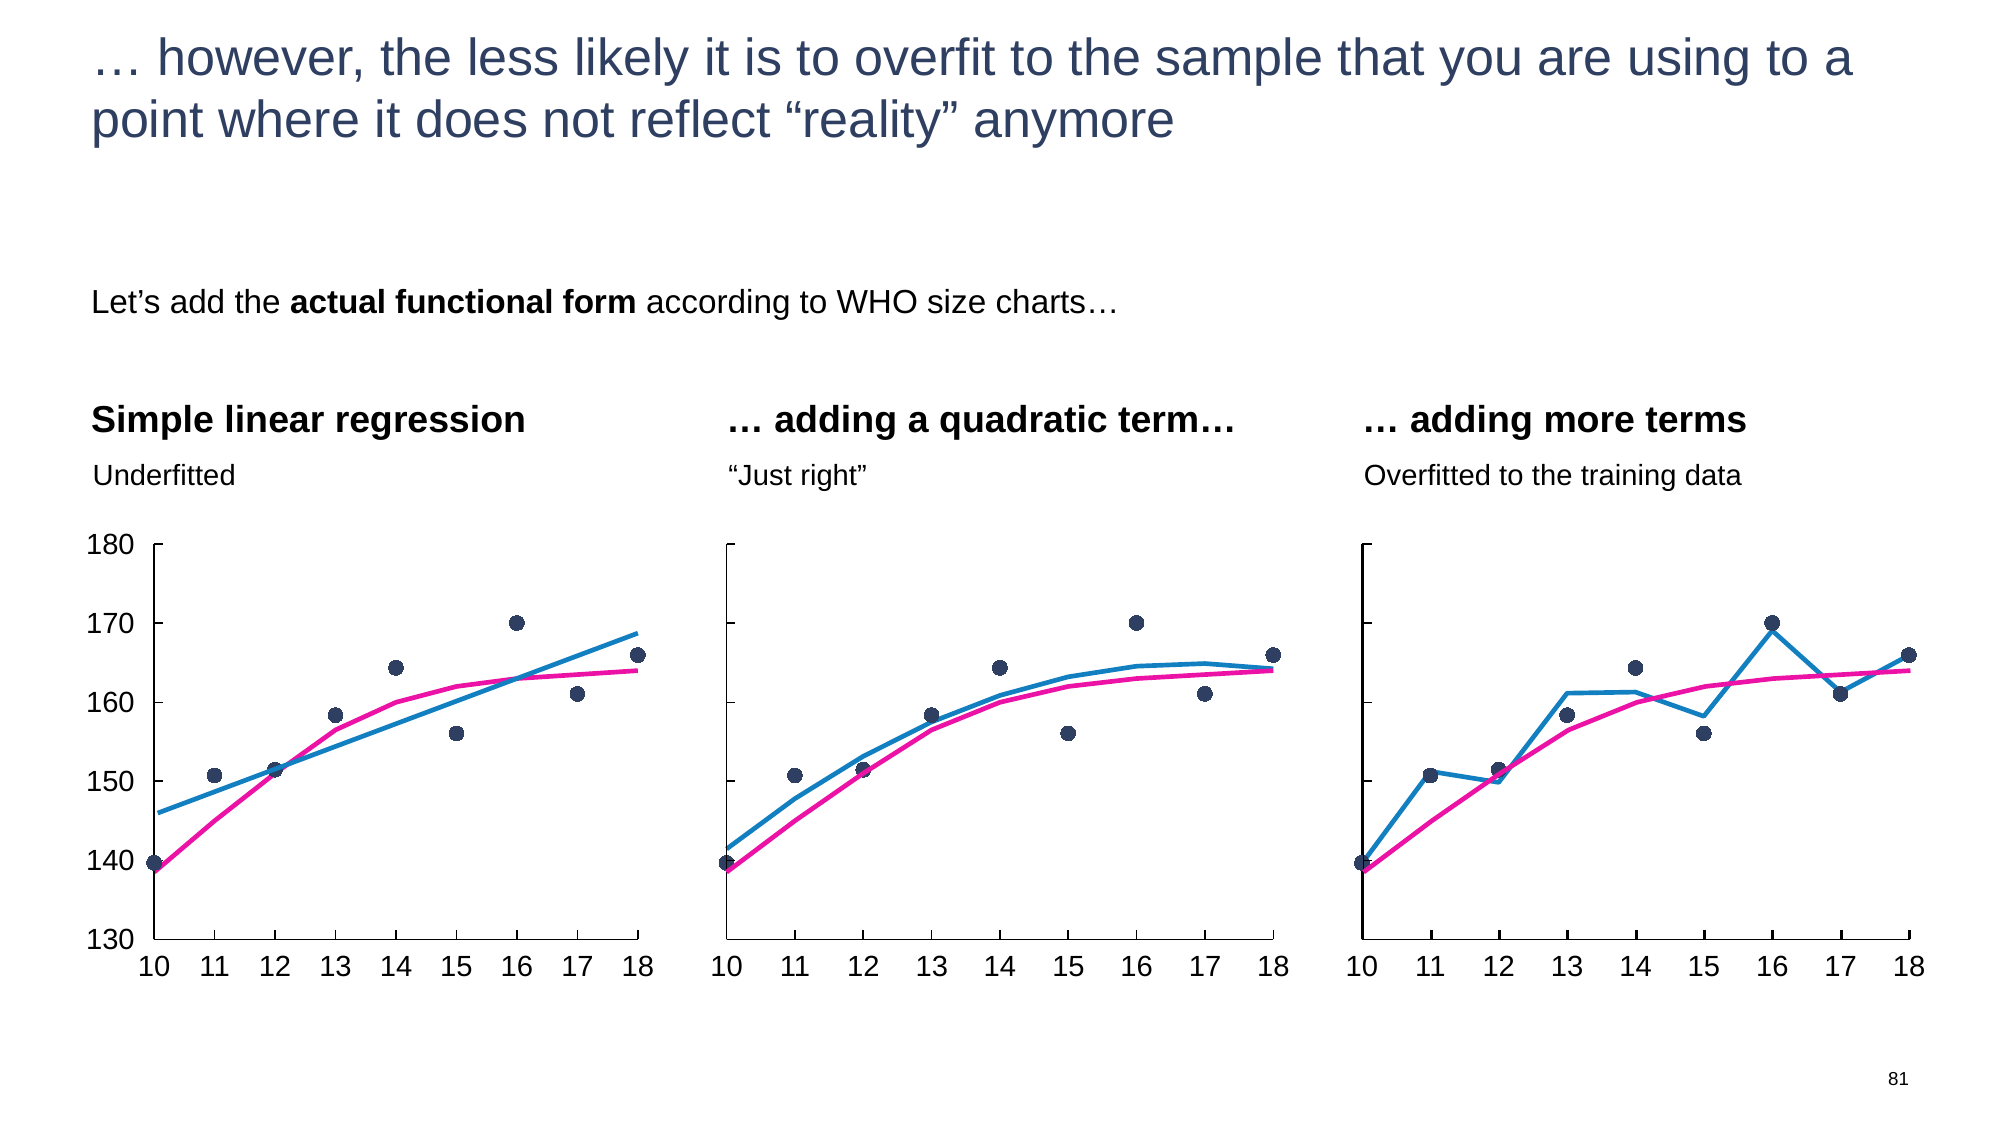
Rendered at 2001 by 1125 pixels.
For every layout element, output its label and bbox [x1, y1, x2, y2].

text_box [199, 954, 230, 984]
text_box [779, 954, 811, 984]
text_box [1687, 954, 1720, 984]
text_box [983, 954, 1017, 984]
text_box [561, 954, 594, 984]
text_box [1052, 954, 1085, 984]
text_box [138, 951, 171, 984]
text_box [86, 845, 135, 877]
text_box [725, 452, 1275, 494]
chart [712, 530, 1288, 954]
text_box [1482, 954, 1515, 984]
text_box [90, 395, 638, 441]
text_box [710, 951, 743, 984]
text_box [1824, 954, 1857, 984]
text_box [379, 954, 413, 984]
text_box [1345, 951, 1379, 984]
text_box [847, 954, 880, 984]
text_box [621, 951, 655, 984]
text_box [91, 279, 1909, 320]
text_box [1892, 951, 1926, 984]
text_box [86, 924, 135, 957]
chart [140, 530, 652, 954]
text_box [157, 632, 639, 814]
text_box [1756, 954, 1789, 984]
text_box [1361, 452, 1910, 494]
text_box [1551, 954, 1584, 984]
text_box [258, 954, 292, 984]
text_box [319, 954, 352, 984]
text_box [86, 608, 135, 641]
text_box [1257, 951, 1290, 984]
text_box [86, 687, 135, 719]
text_box [915, 954, 948, 984]
text_box [1619, 954, 1652, 984]
text_box [86, 766, 135, 799]
text_box [440, 954, 473, 984]
text_box [1415, 954, 1446, 984]
text_box [1189, 954, 1222, 984]
text_box [89, 452, 639, 494]
text_box [1361, 395, 1909, 441]
text_box [86, 529, 135, 561]
text_box [1120, 954, 1153, 984]
chart [1348, 530, 1925, 954]
title [91, 85, 1909, 149]
text_box [726, 395, 1274, 441]
text_box [500, 954, 534, 984]
